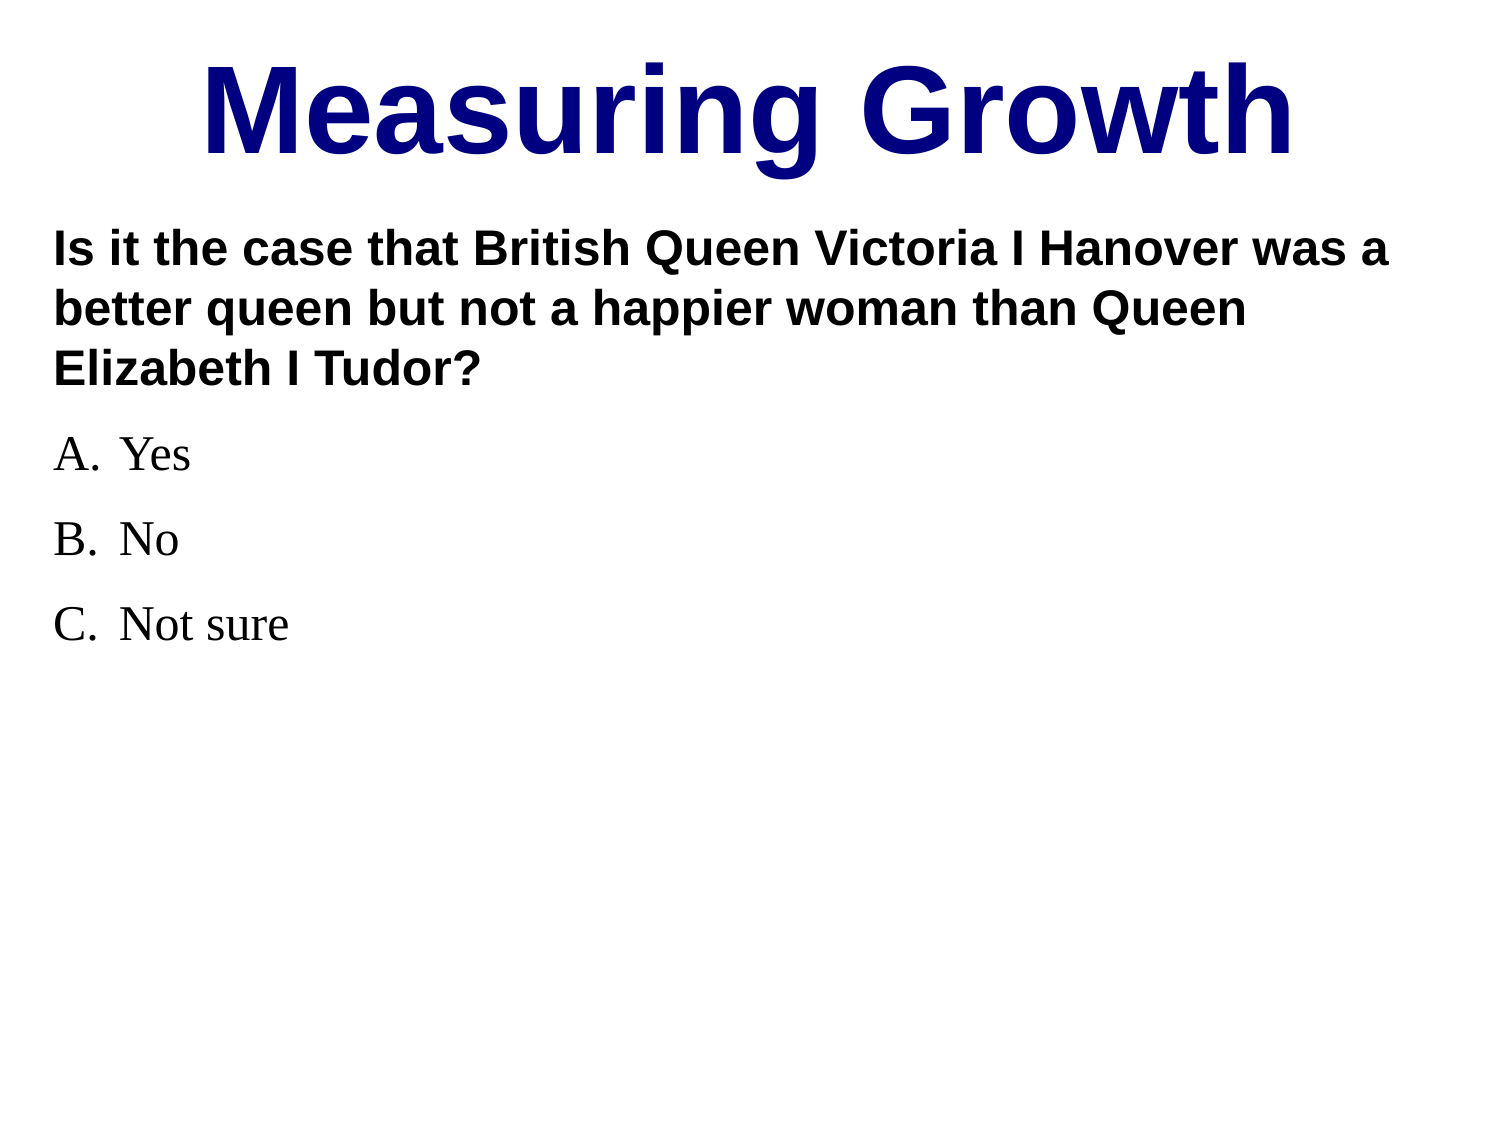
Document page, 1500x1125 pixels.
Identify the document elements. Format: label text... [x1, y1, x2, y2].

title Measuring Growth [44, 0, 1453, 207]
list Is it the case that British Queen Victoria I Hanover was a better queen but not a happier woman than Queen Elizabeth I Tudor? Yes No Not sure [44, 207, 1453, 1094]
